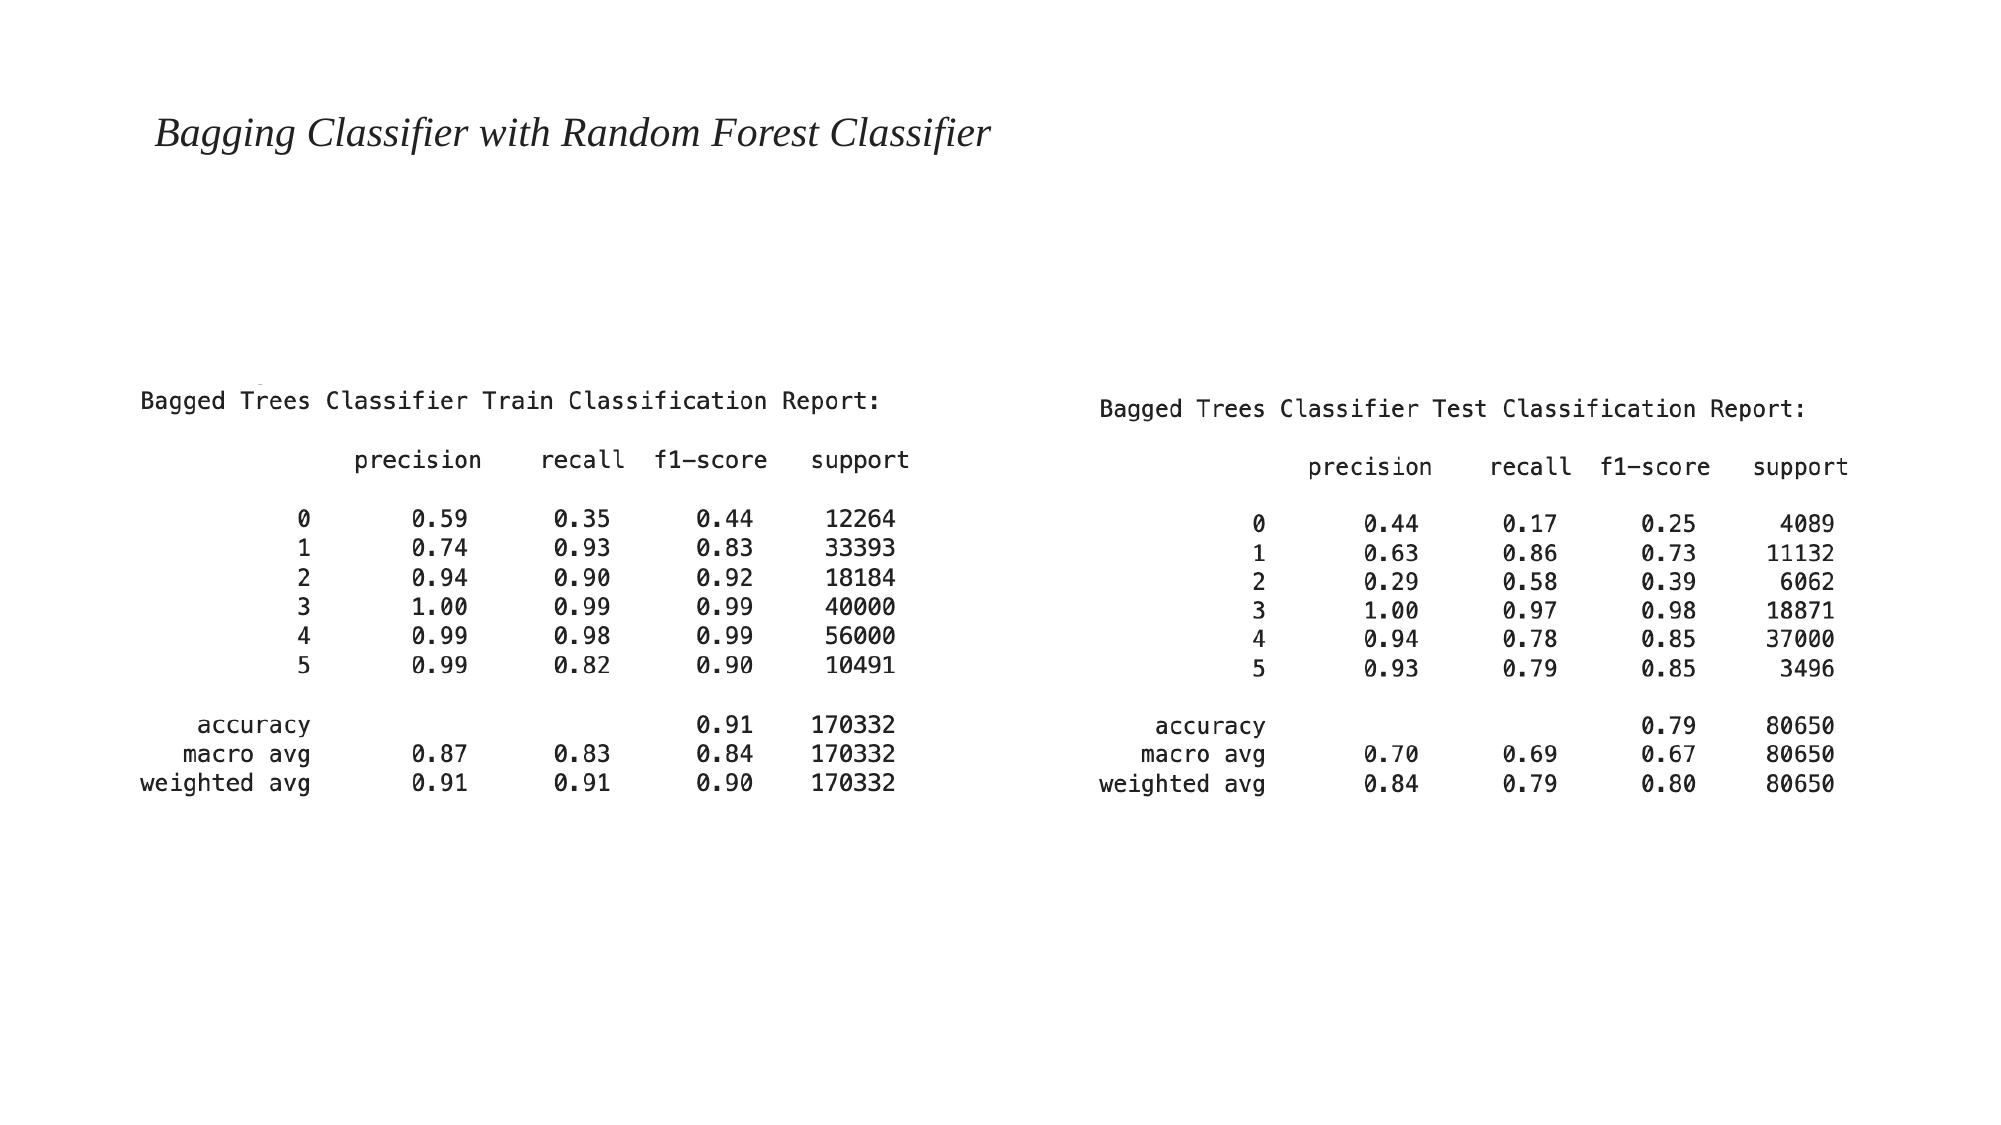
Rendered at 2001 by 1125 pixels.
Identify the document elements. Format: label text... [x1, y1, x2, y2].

text_box Bagging Classifier with Random Forest Classifier [139, 97, 1756, 163]
picture [1085, 384, 1874, 817]
picture [69, 384, 915, 817]
